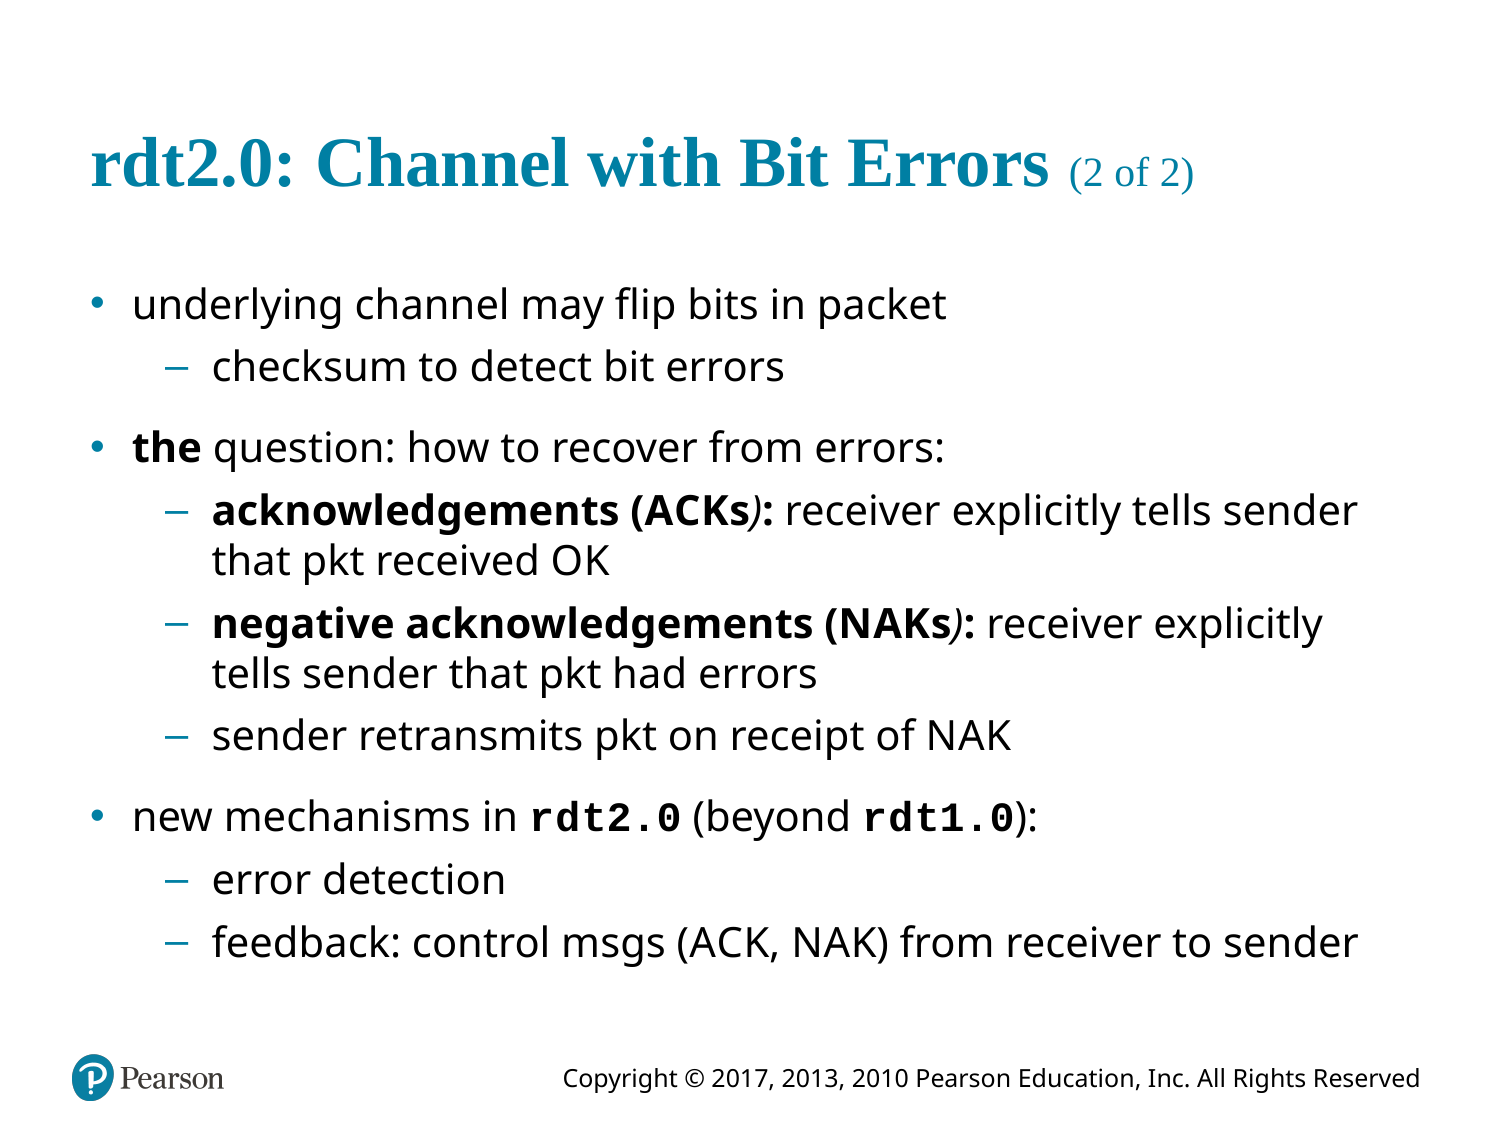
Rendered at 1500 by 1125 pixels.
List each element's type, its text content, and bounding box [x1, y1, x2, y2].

title r d t2.0: Channel with Bit Errors (2 of 2) [75, 0, 1425, 216]
picture [80, 1063, 106, 1088]
list underlying channel may flip bits in packet checksum to detect bit errors the question: how to recover from errors: acknowledgements (A C K s): receiver explicitly tells sender that pkt received O K negative acknowledgements (N A K s): receiver explicitly tells sender that pkt had errors sender retransmits pkt on receipt of N A K new mechanisms in r d t2.0 (beyond r d t1.0): error detection feedback: control msgs (A C K, N A K) from receiver to sender [75, 262, 1425, 981]
picture [72, 1087, 83, 1101]
picture [98, 1054, 224, 1101]
picture [72, 1054, 88, 1070]
